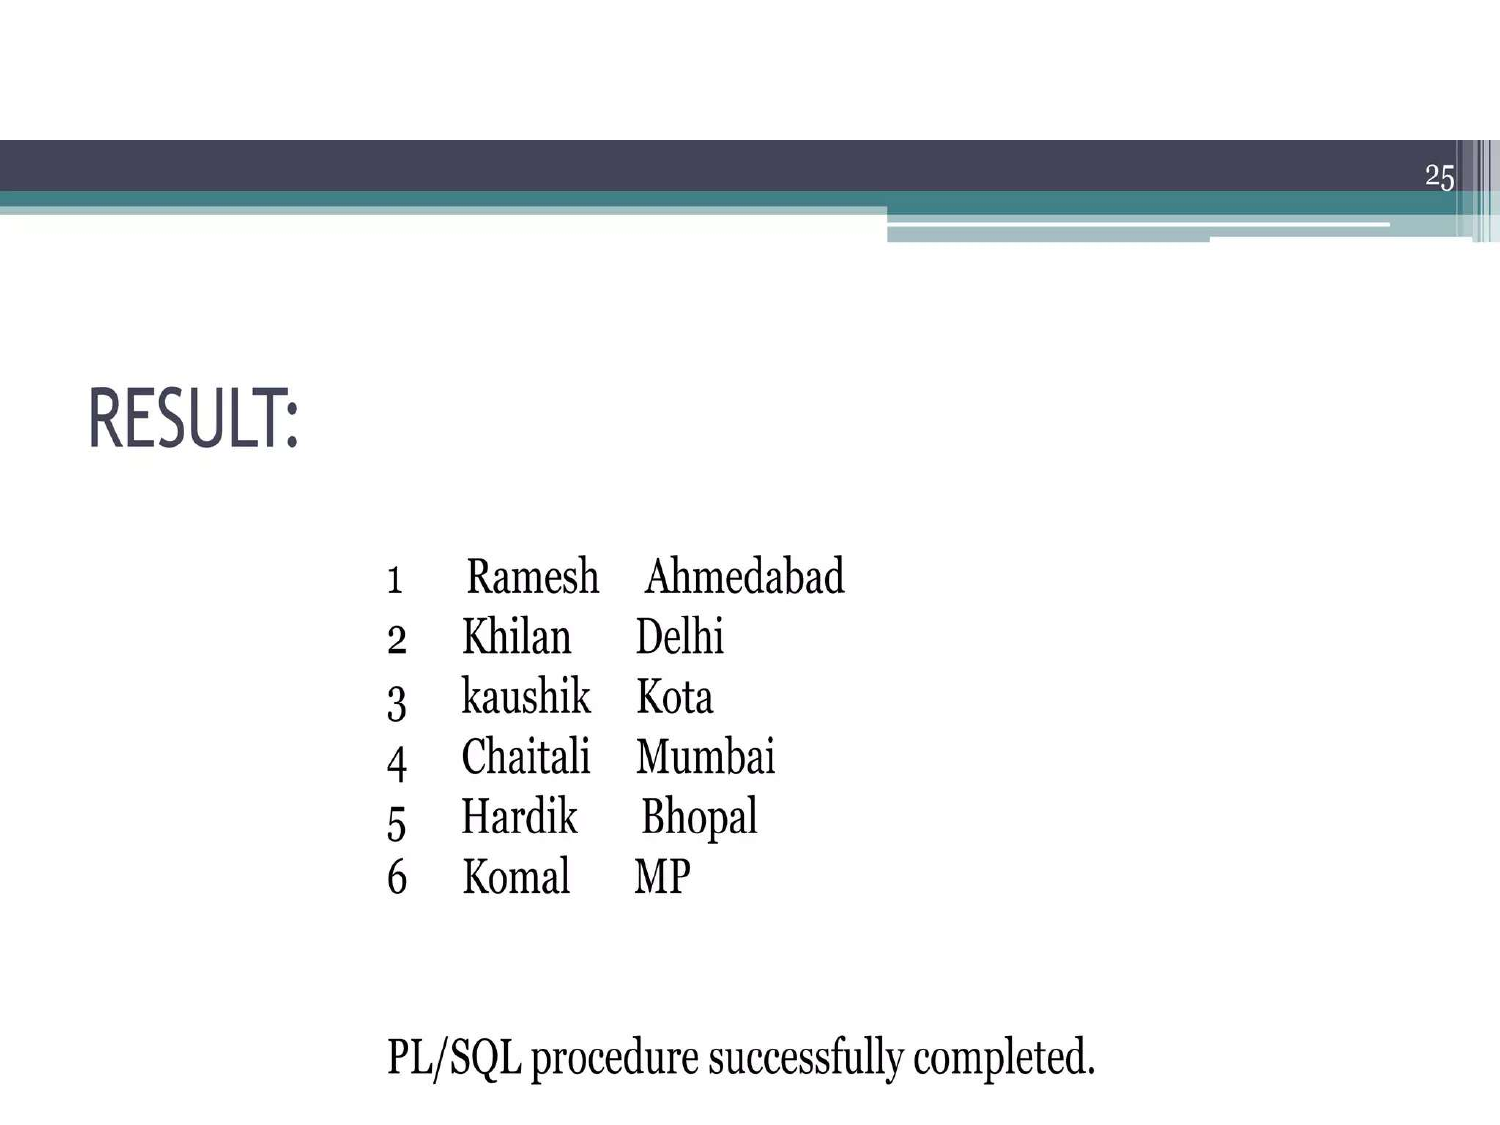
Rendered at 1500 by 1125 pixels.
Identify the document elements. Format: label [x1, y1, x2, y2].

picture [0, 140, 1500, 1125]
